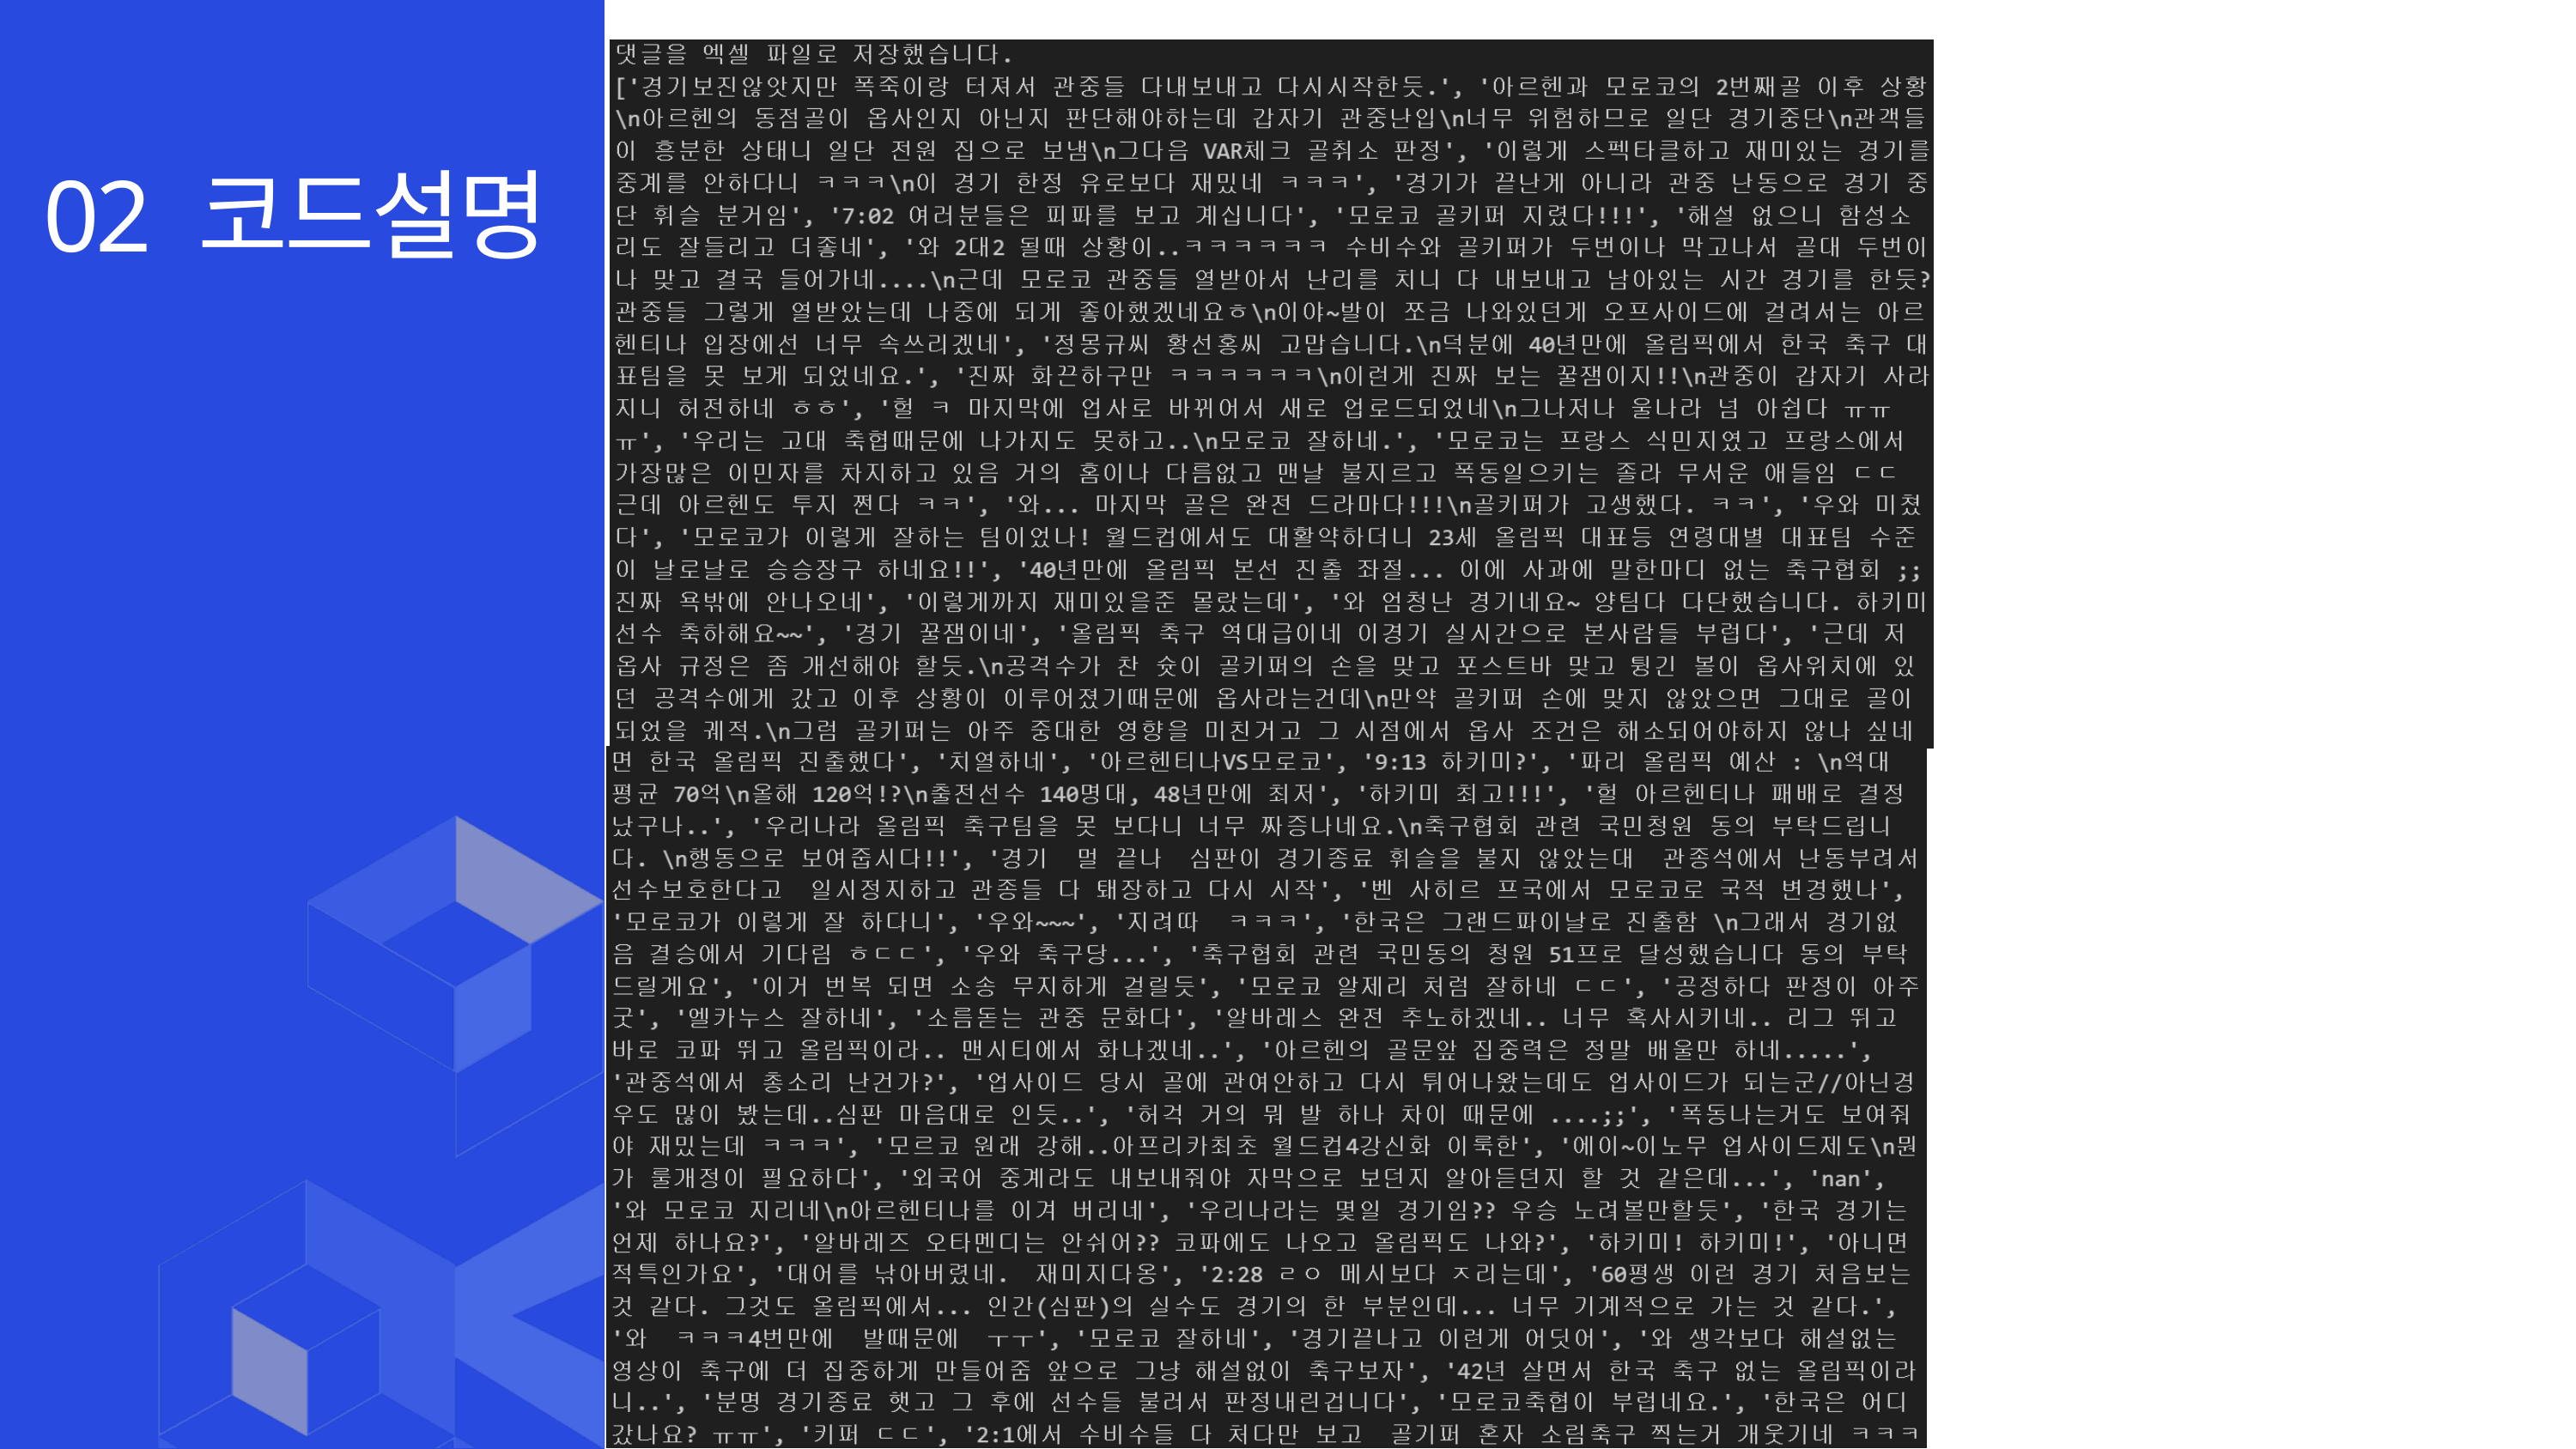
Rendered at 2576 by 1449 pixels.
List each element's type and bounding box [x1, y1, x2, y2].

picture [0, 0, 1934, 1449]
